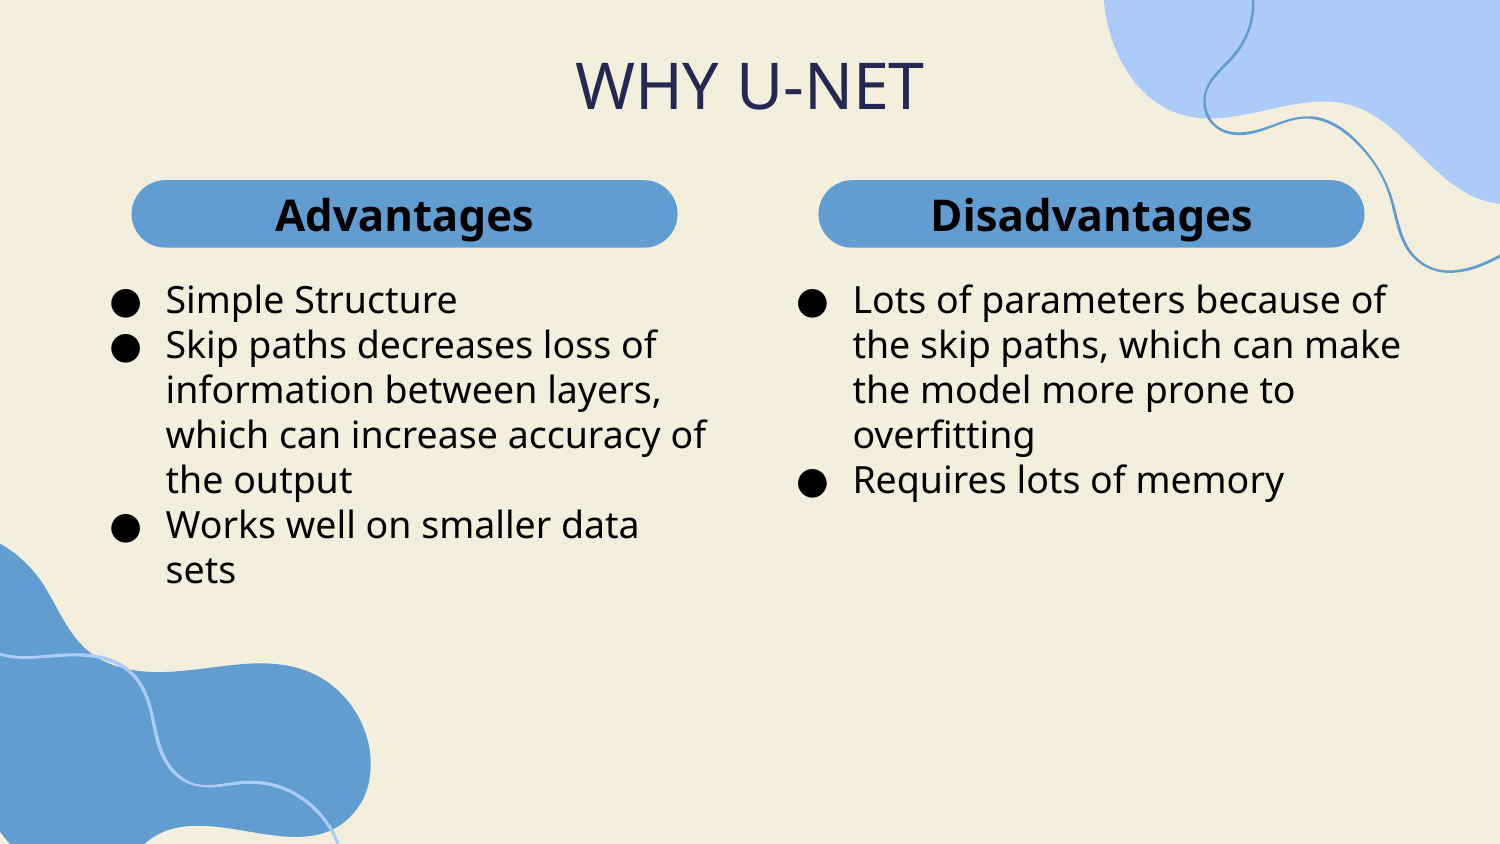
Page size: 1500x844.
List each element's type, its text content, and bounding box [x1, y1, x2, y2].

subtitle Simple Structure Skip paths decreases loss of information between layers, which can increase accuracy of the output Works well on smaller data sets [90, 276, 719, 644]
title WHY U-NET [191, 53, 1309, 114]
text_box Disadvantages [818, 180, 1365, 248]
subtitle Lots of parameters because of the skip paths, which can make the model more prone to overfitting Requires lots of memory [777, 276, 1435, 644]
text_box Advantages [131, 180, 678, 248]
